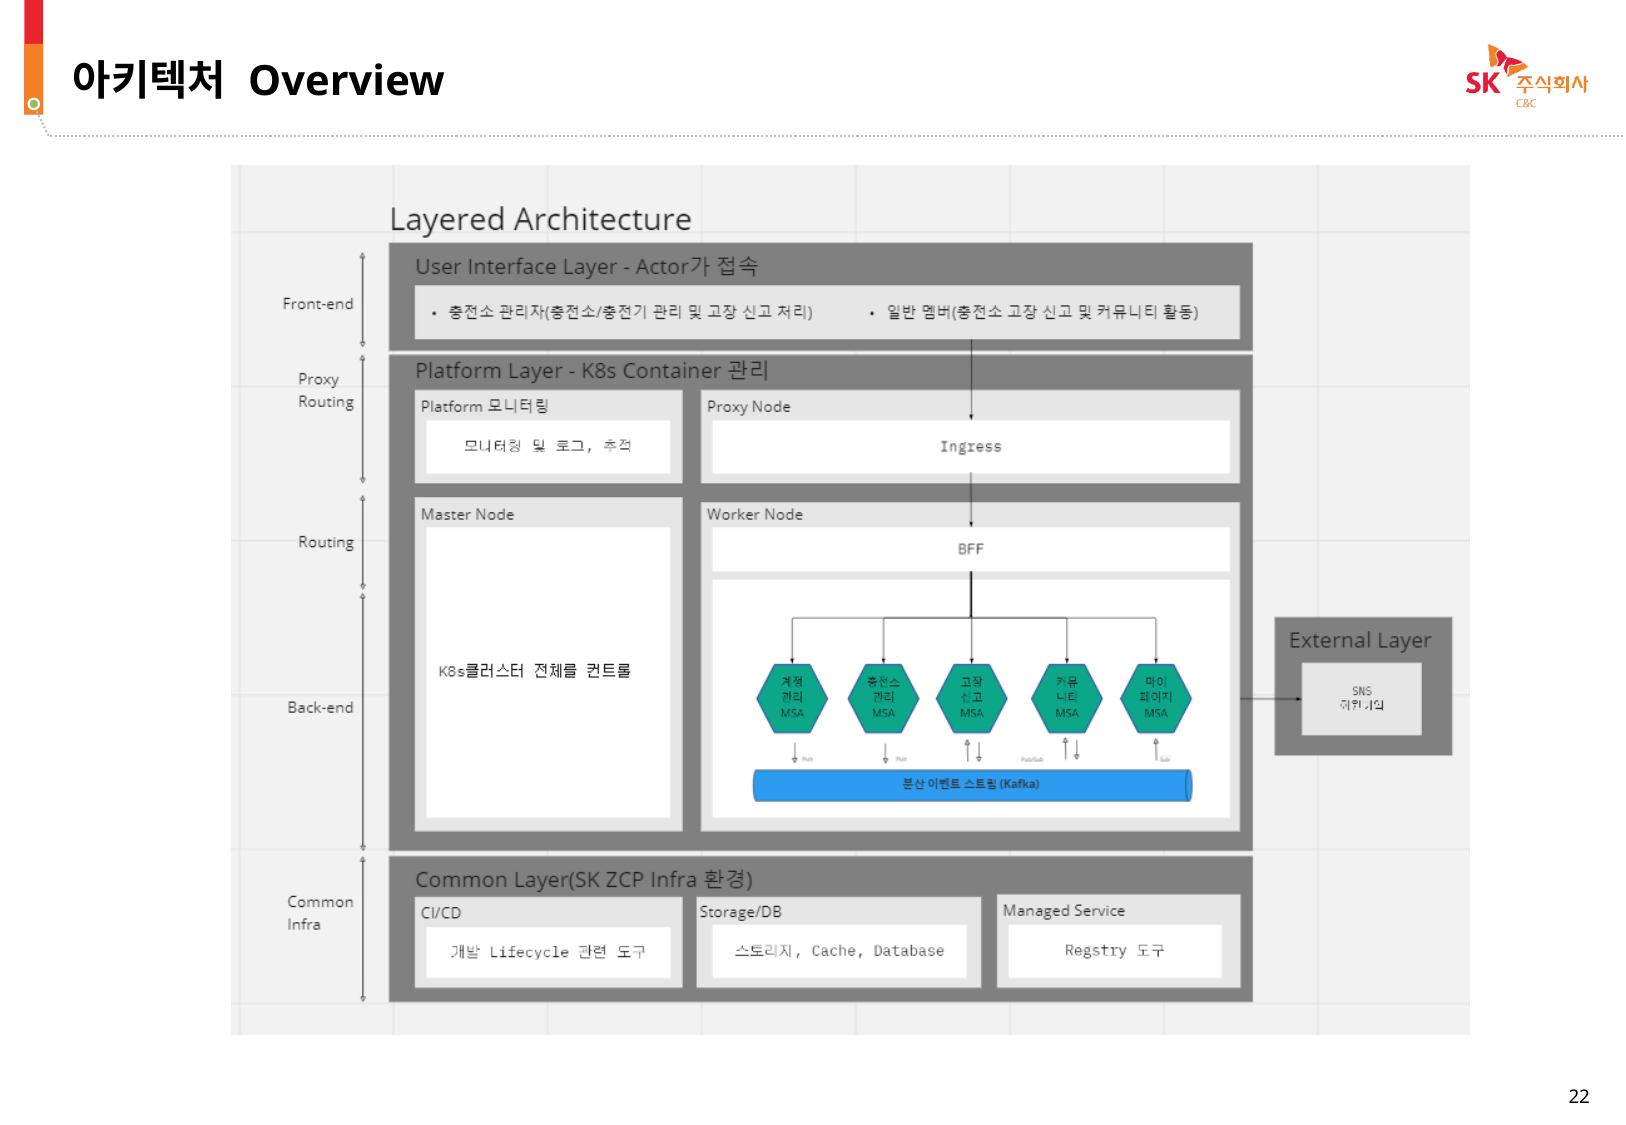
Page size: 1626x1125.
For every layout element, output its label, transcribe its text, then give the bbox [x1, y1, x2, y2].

picture [230, 165, 1471, 1035]
picture [1459, 39, 1592, 113]
text_box 아키텍처 Overview [72, 43, 1307, 120]
